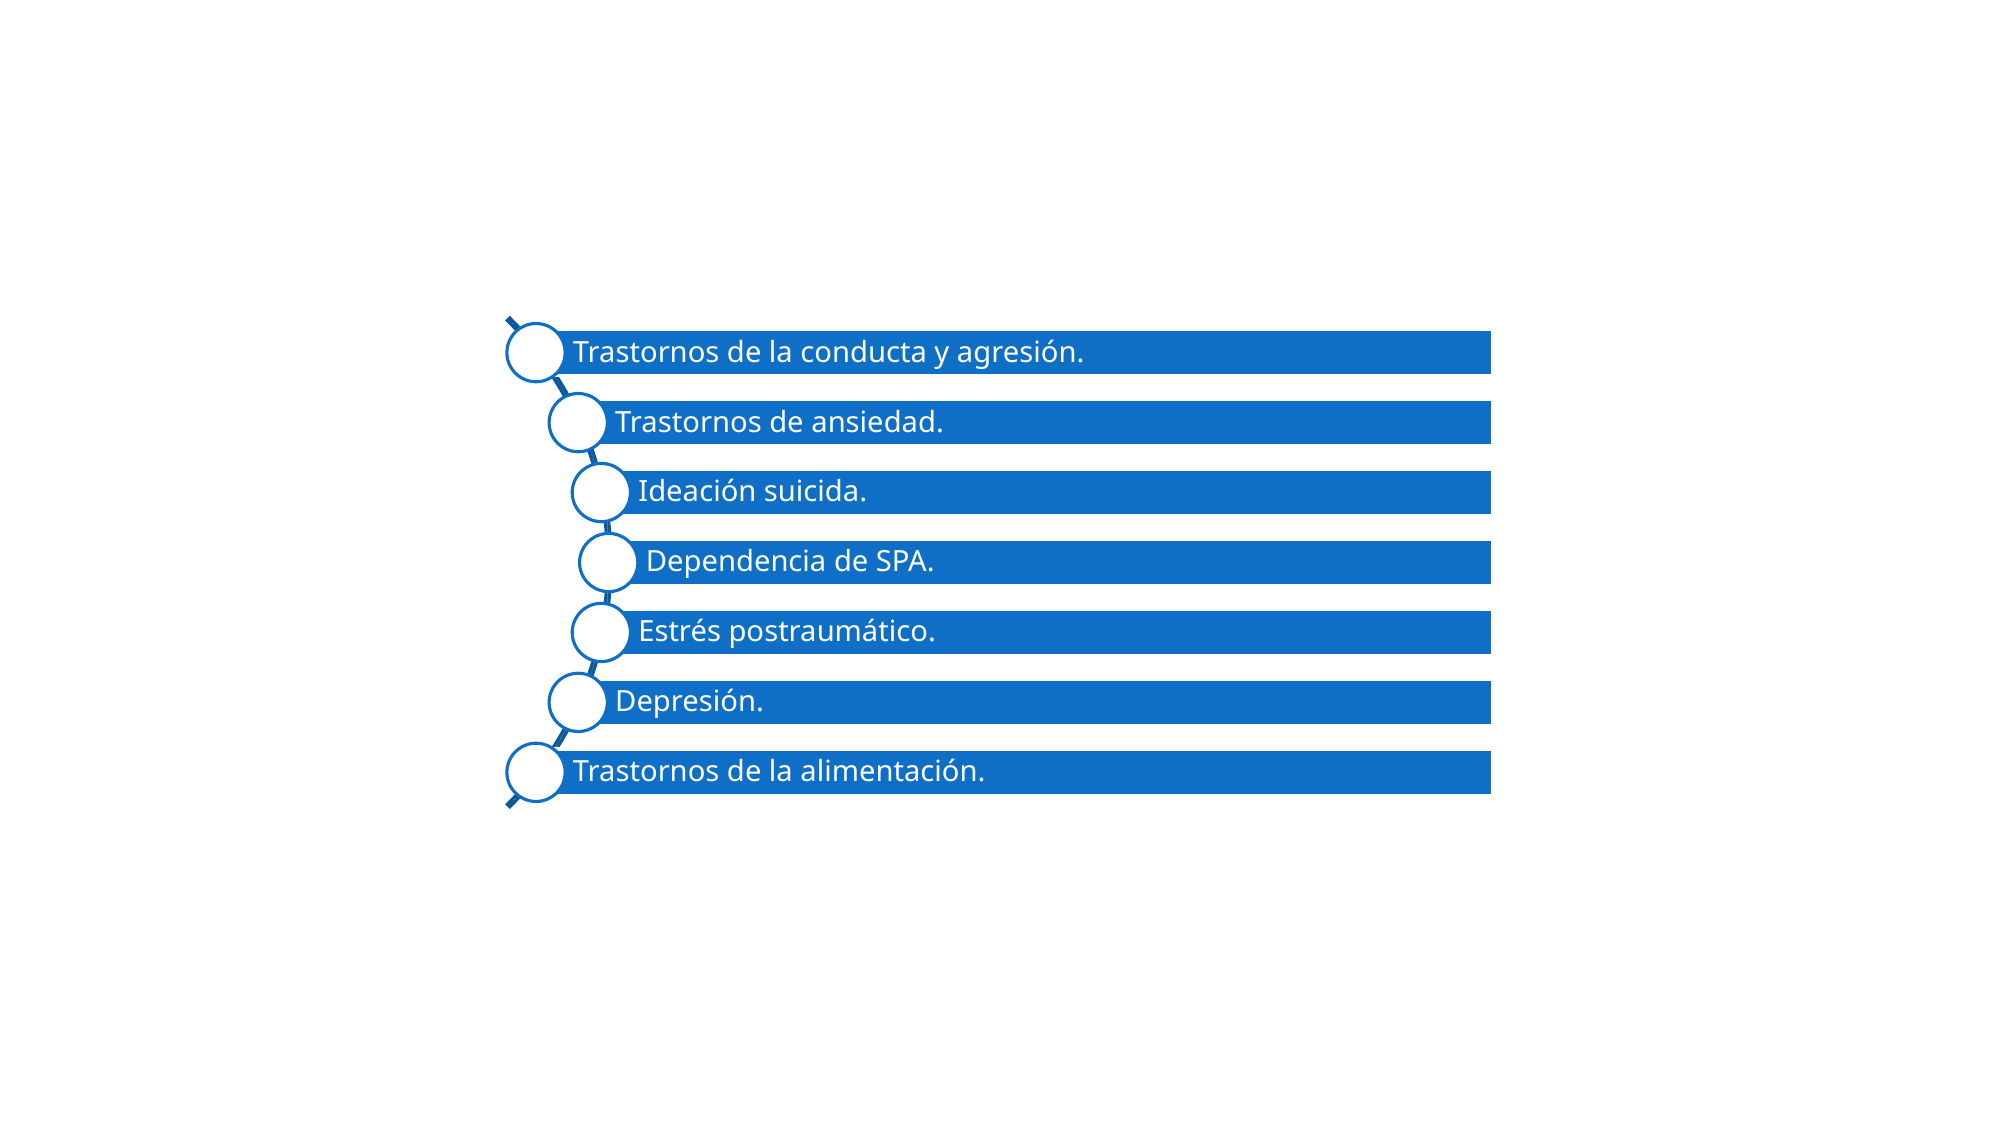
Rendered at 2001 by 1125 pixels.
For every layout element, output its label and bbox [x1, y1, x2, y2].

text_box [499, 305, 1500, 820]
